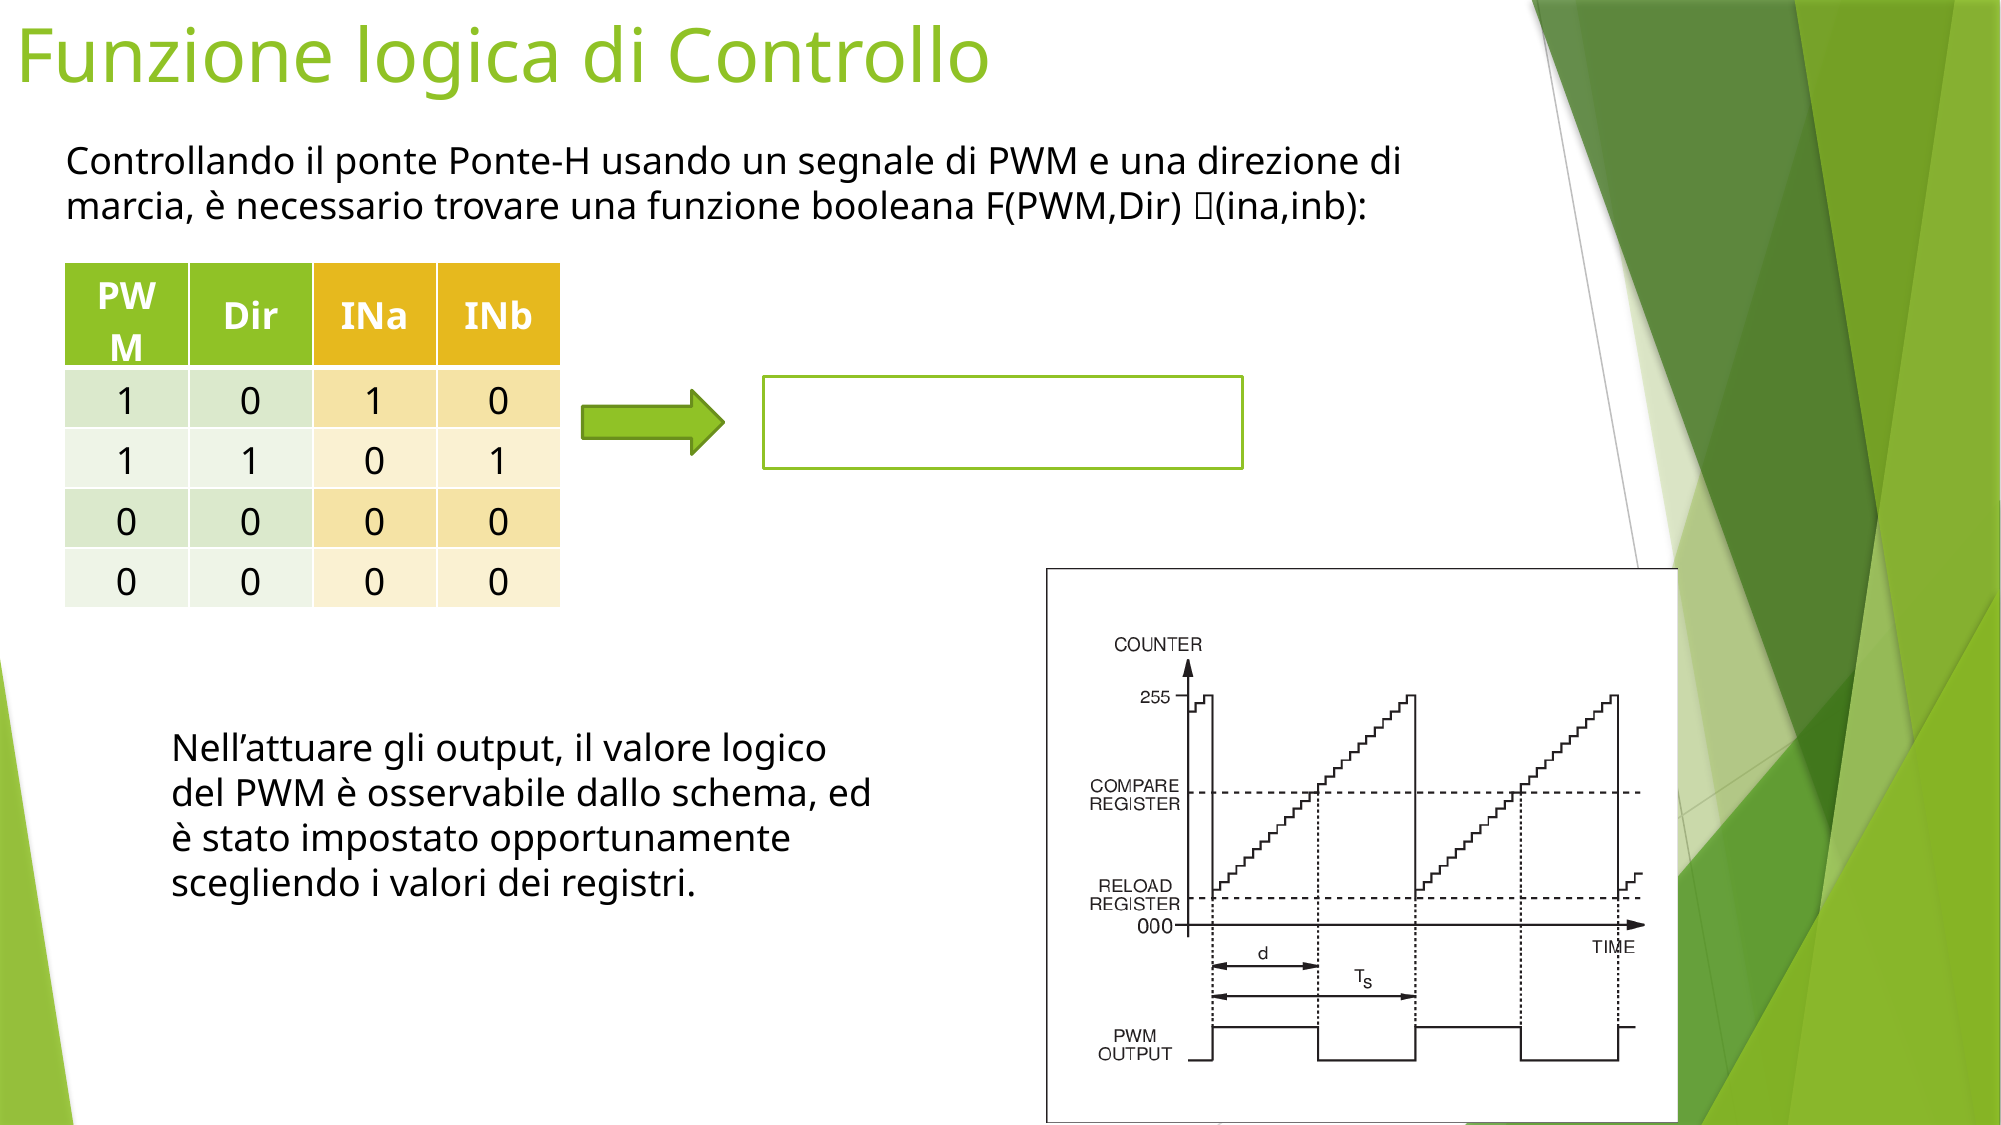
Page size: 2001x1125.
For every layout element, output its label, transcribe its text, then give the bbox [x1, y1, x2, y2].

table_header INa [314, 263, 436, 365]
picture [1046, 568, 1678, 1123]
table_header Dir [190, 263, 312, 365]
table_cell 0 [438, 549, 560, 607]
table_cell 0 [438, 489, 560, 547]
table_cell 0 [314, 549, 436, 607]
table_cell 0 [314, 489, 436, 547]
table_header INb [438, 263, 560, 365]
table_cell 0 [190, 489, 312, 547]
table_header PWM [65, 263, 188, 365]
title Funzione logica di Controllo [0, 0, 1411, 131]
text_box Controllando il ponte Ponte-H usando un segnale di PWM e una direzione di marcia, è necessario trovare una funzione booleana F(PWM,Dir) (ina,inb): [50, 130, 1480, 235]
table_cell 0 [438, 370, 560, 427]
text_box Nell’attuare gli output, il valore logico del PWM è osservabile dallo schema, ed è stato impostato opportunamente scegliendo i valori dei registri. [156, 716, 907, 912]
table_cell 0 [65, 489, 188, 547]
table_cell 0 [65, 549, 188, 607]
table_cell 1 [314, 370, 436, 427]
table_cell 1 [65, 429, 188, 487]
table_cell 0 [314, 429, 436, 487]
table_cell 1 [190, 429, 312, 487]
table_cell 1 [438, 429, 560, 487]
table_cell 0 [190, 370, 312, 427]
text_box [580, 388, 725, 456]
table_cell 1 [65, 370, 188, 427]
table_cell 0 [190, 549, 312, 607]
